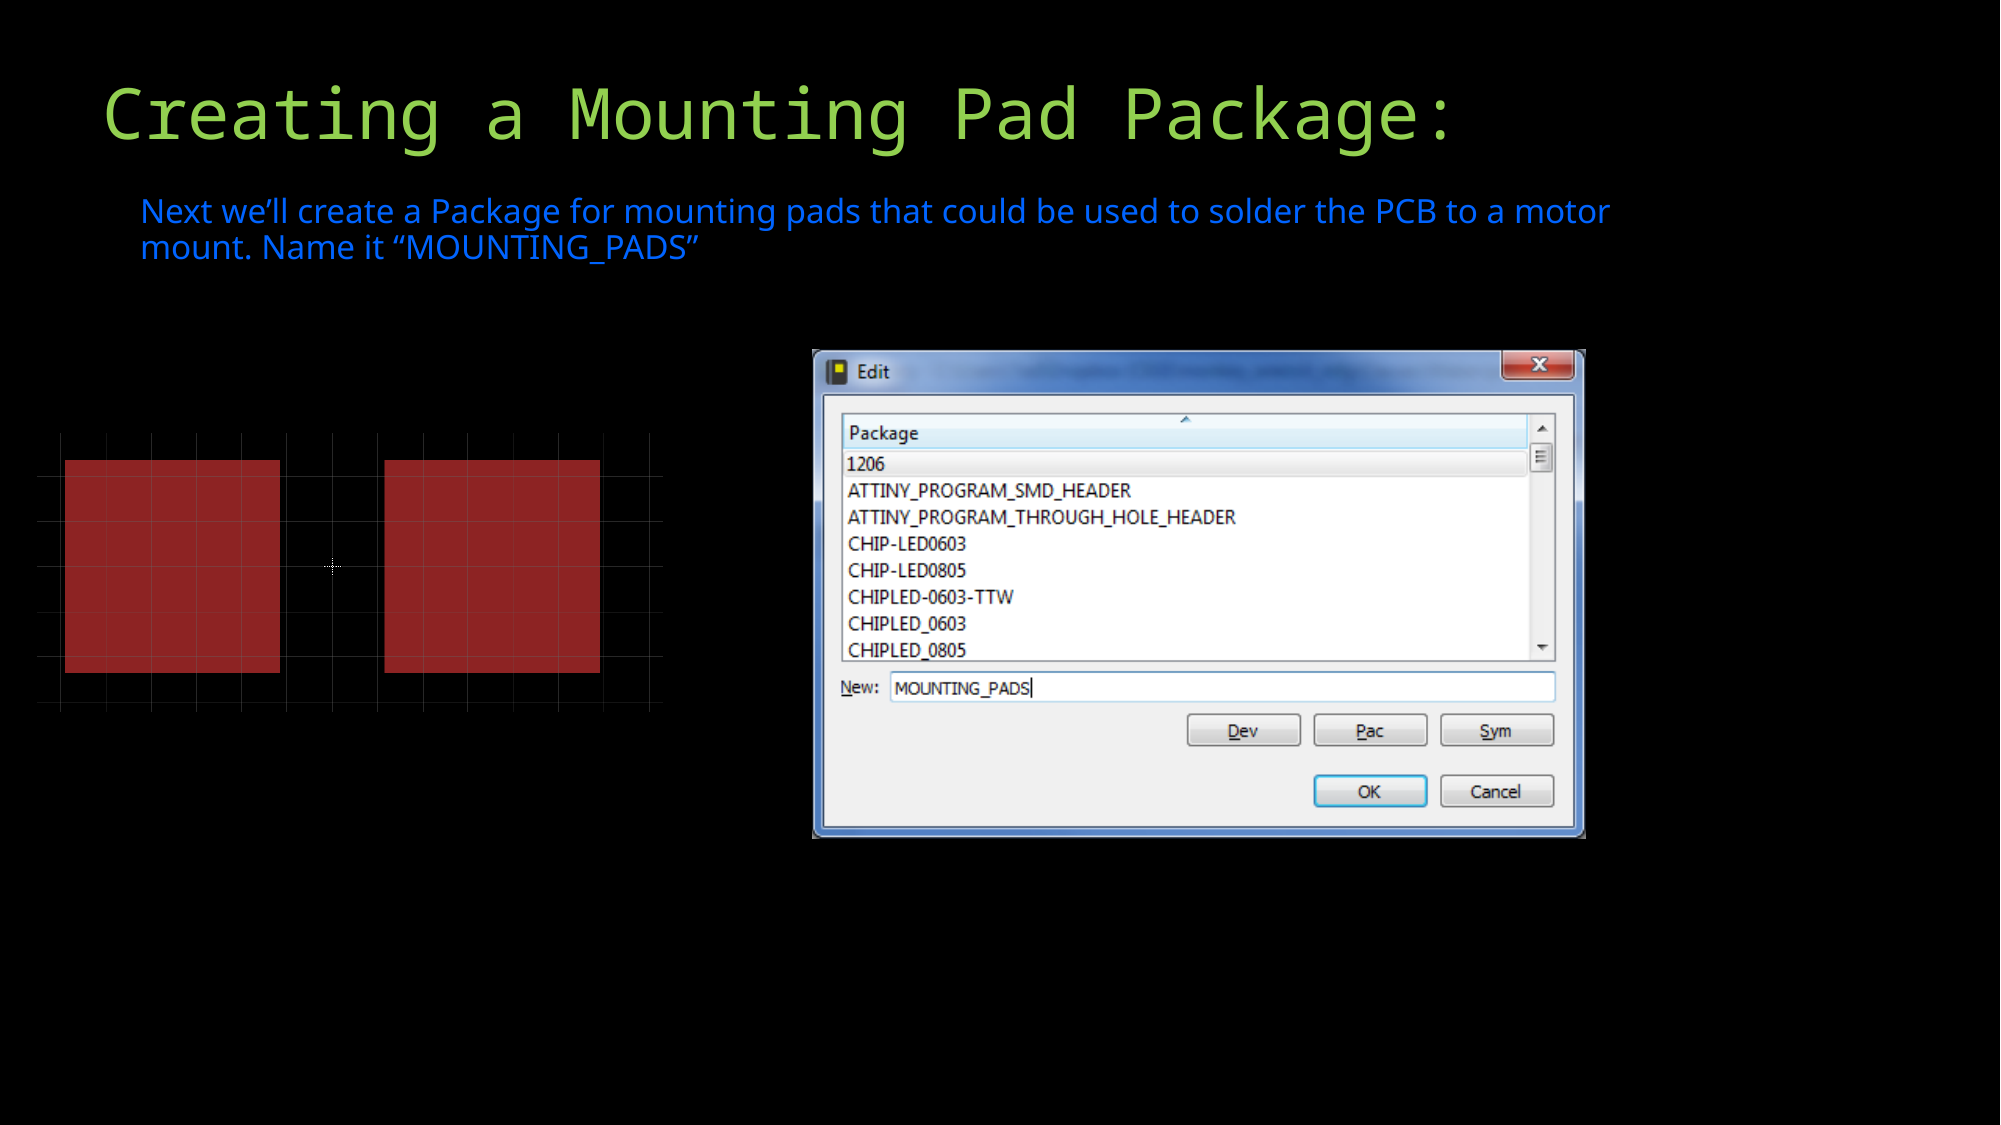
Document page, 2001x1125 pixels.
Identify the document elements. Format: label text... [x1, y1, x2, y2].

picture [812, 349, 1586, 840]
list Next we’ll create a Package for mounting pads that could be used to solder the PCB to a motor mount. Name it “MOUNTING_PADS” [125, 187, 1750, 1000]
picture [37, 433, 663, 712]
title Creating a Mounting Pad Package: [87, 37, 1738, 163]
